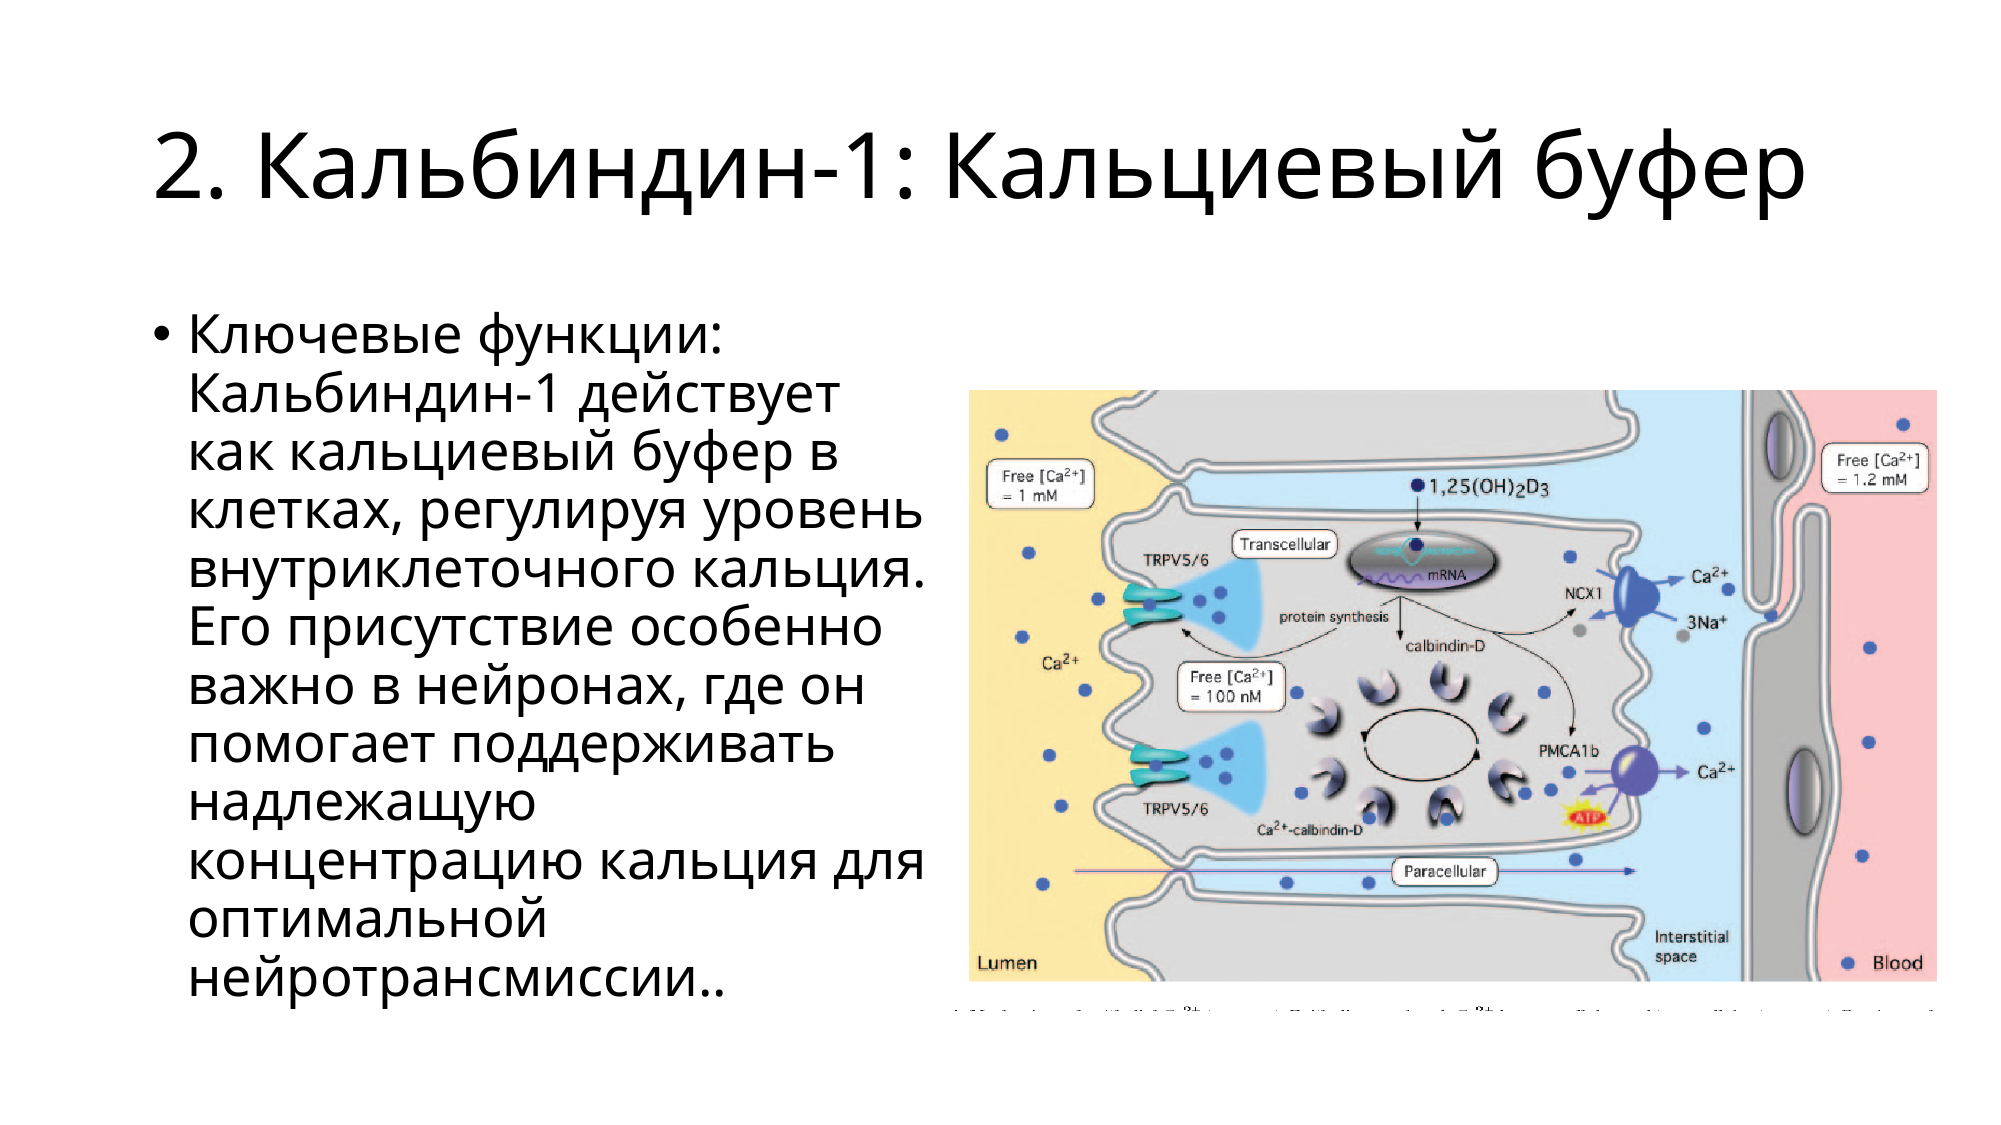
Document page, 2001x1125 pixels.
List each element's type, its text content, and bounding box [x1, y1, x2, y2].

title 2. Кальбиндин-1: Кальциевый буфер [137, 59, 1863, 278]
list Ключевые функции: Кальбиндин-1 действует как кальциевый буфер в клетках, регулируя уровень внутриклеточного кальция. Его присутствие особенно важно в нейронах, где он помогает поддерживать надлежащую концентрацию кальция для оптимальной нейротрансмиссии.. [137, 299, 956, 1066]
picture [955, 390, 1937, 1011]
